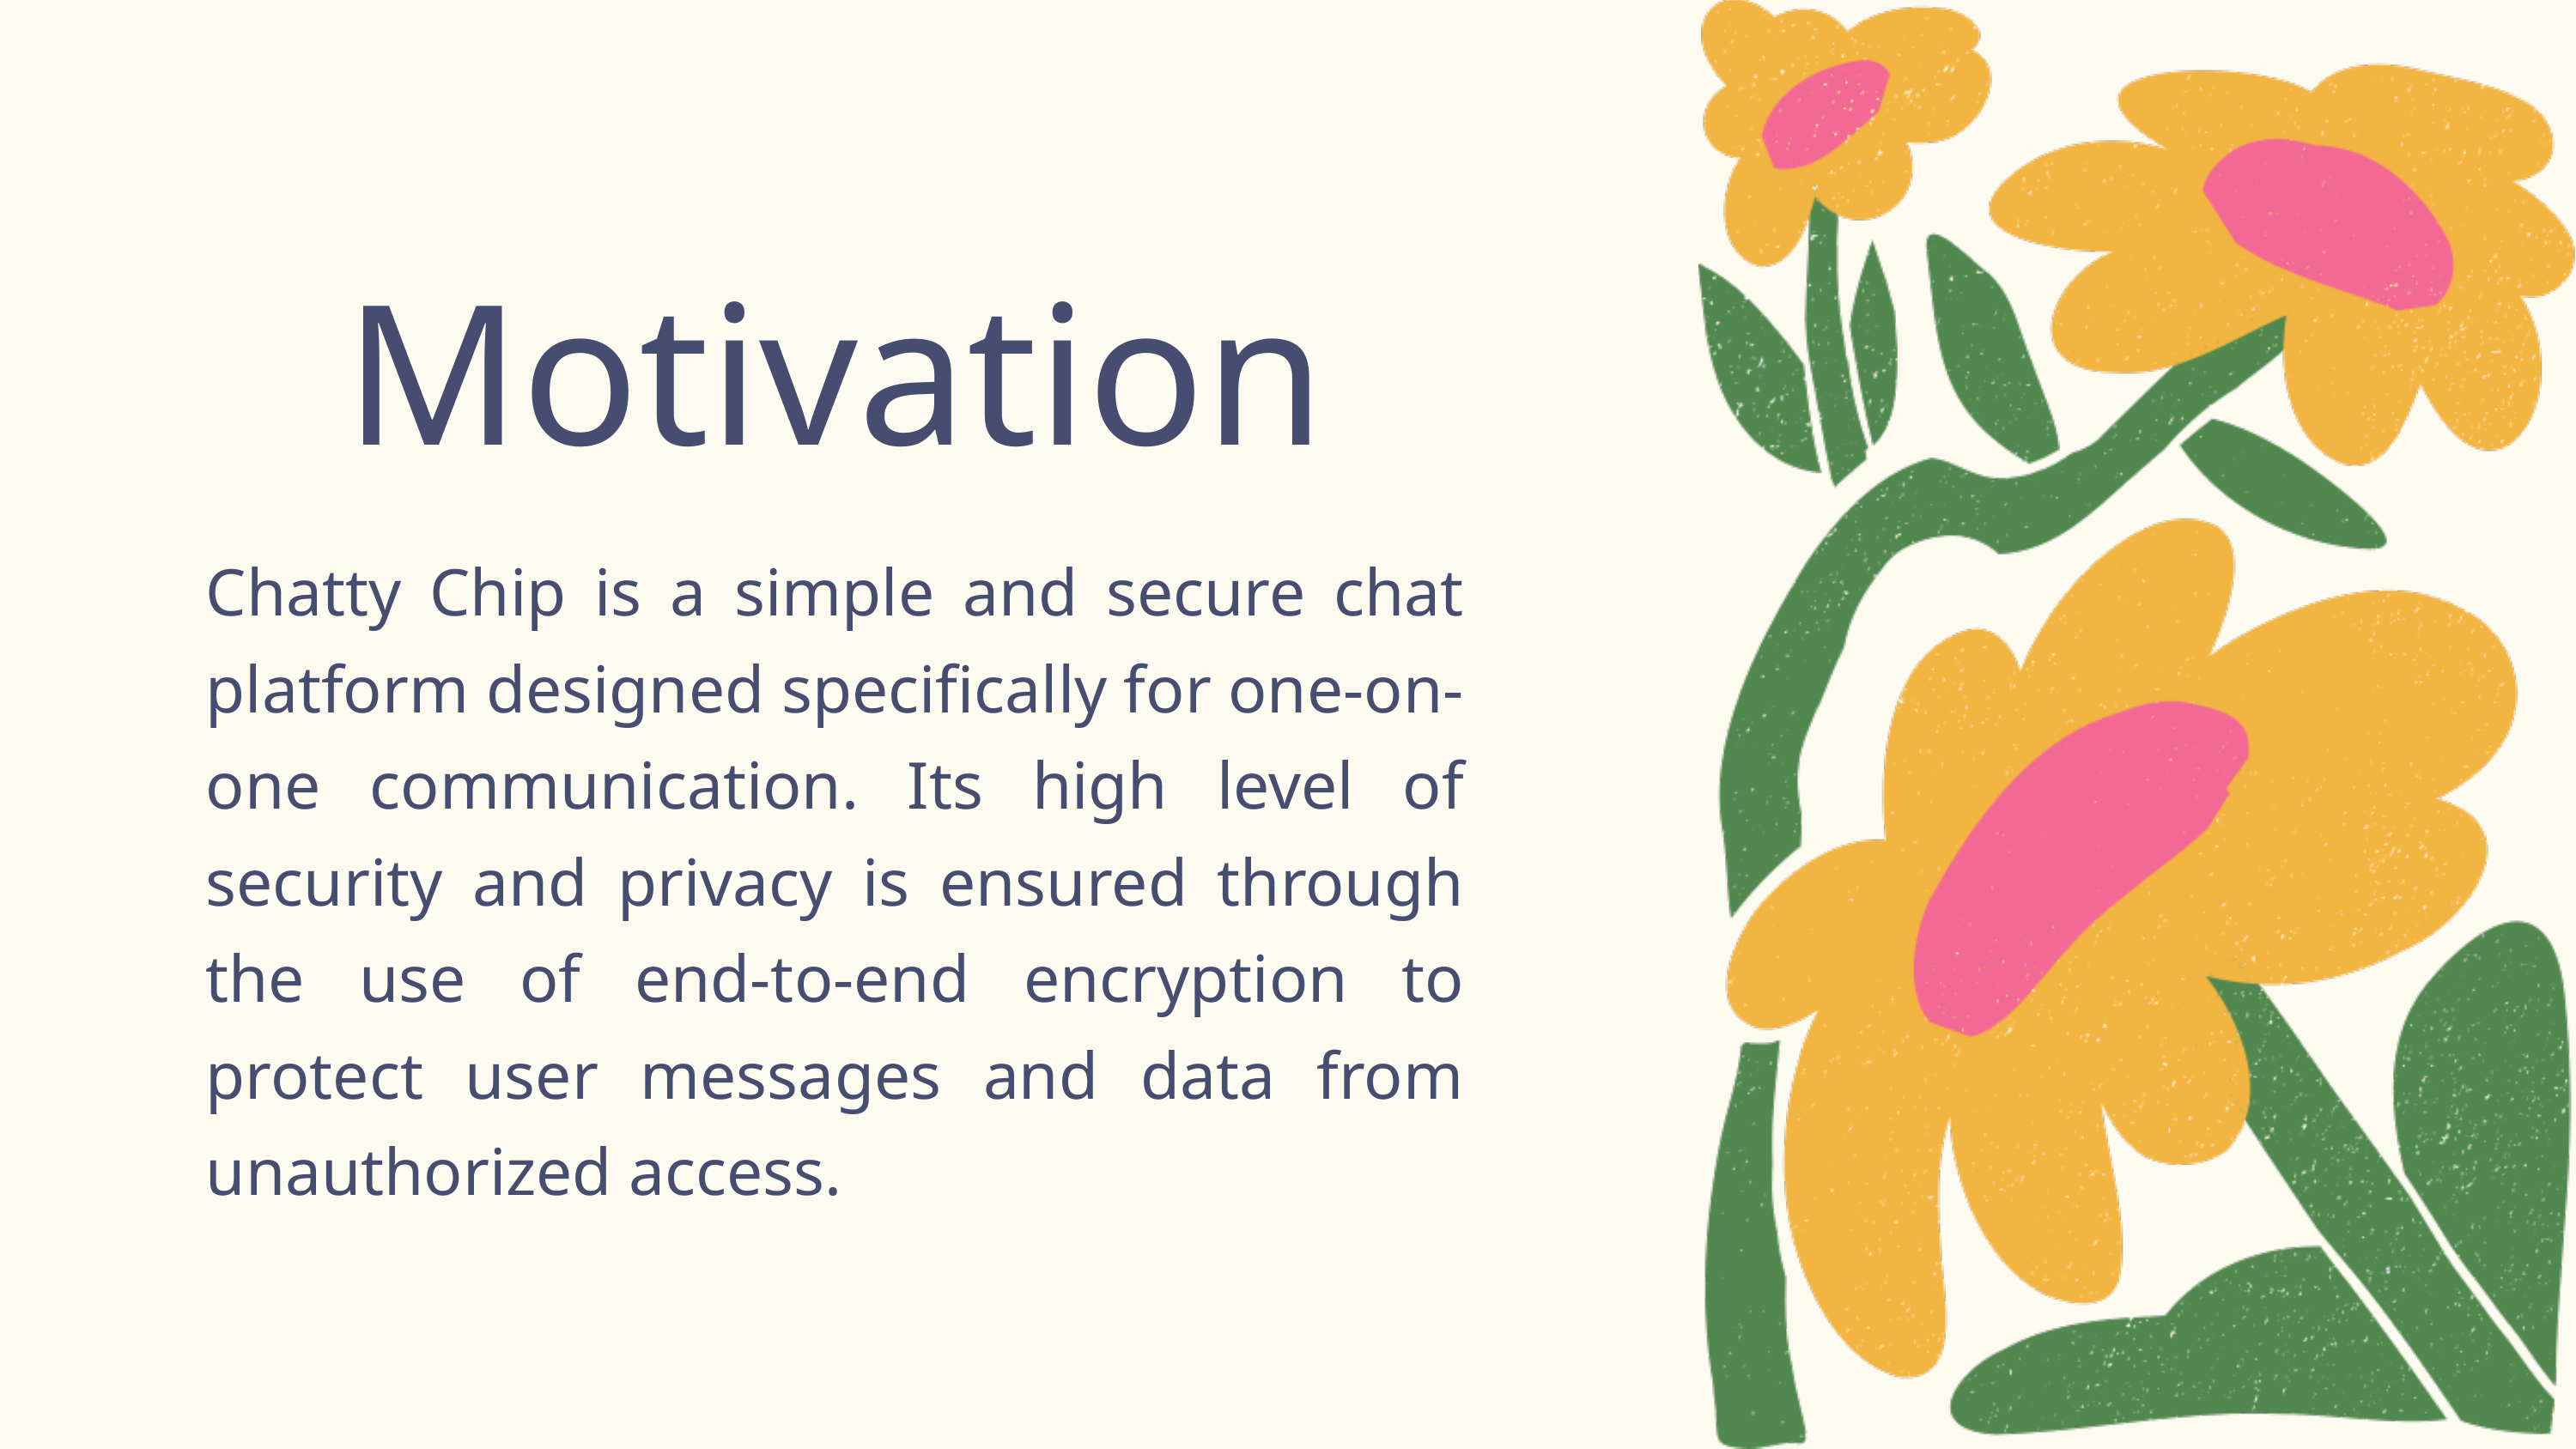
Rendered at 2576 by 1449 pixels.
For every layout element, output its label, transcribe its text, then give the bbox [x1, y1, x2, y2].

picture [1698, 0, 2576, 1449]
text_box Motivation [144, 212, 1526, 485]
text_box Chatty Chip is a simple and secure chat platform designed specifically for one-on-one communication. Its high level of security and privacy is ensured through the use of end-to-end encryption to protect user messages and data from unauthorized access. [205, 532, 1465, 1209]
